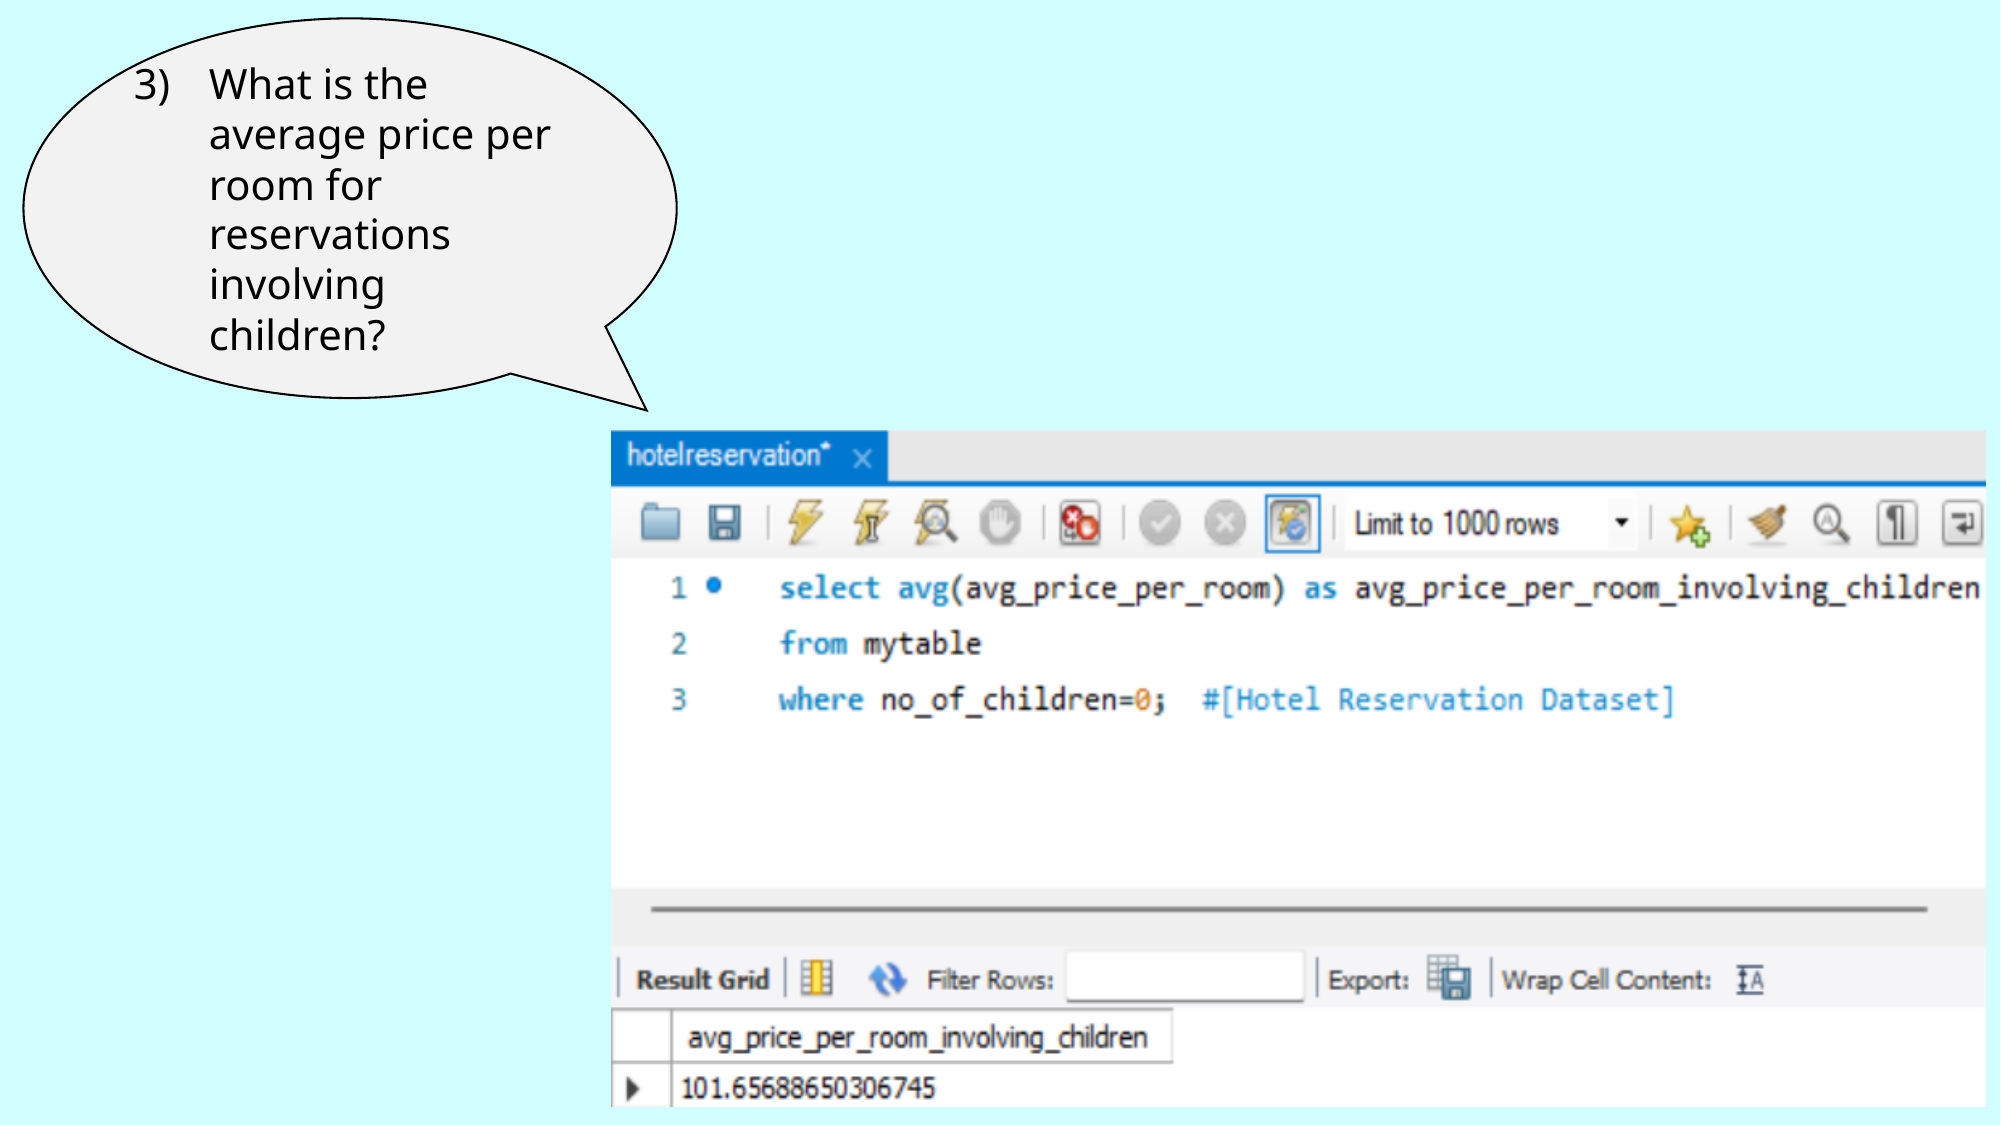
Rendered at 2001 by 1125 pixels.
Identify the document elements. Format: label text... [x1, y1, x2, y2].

picture [611, 430, 1986, 1107]
text_box What is the average price per room for reservations involving children? [22, 17, 678, 413]
